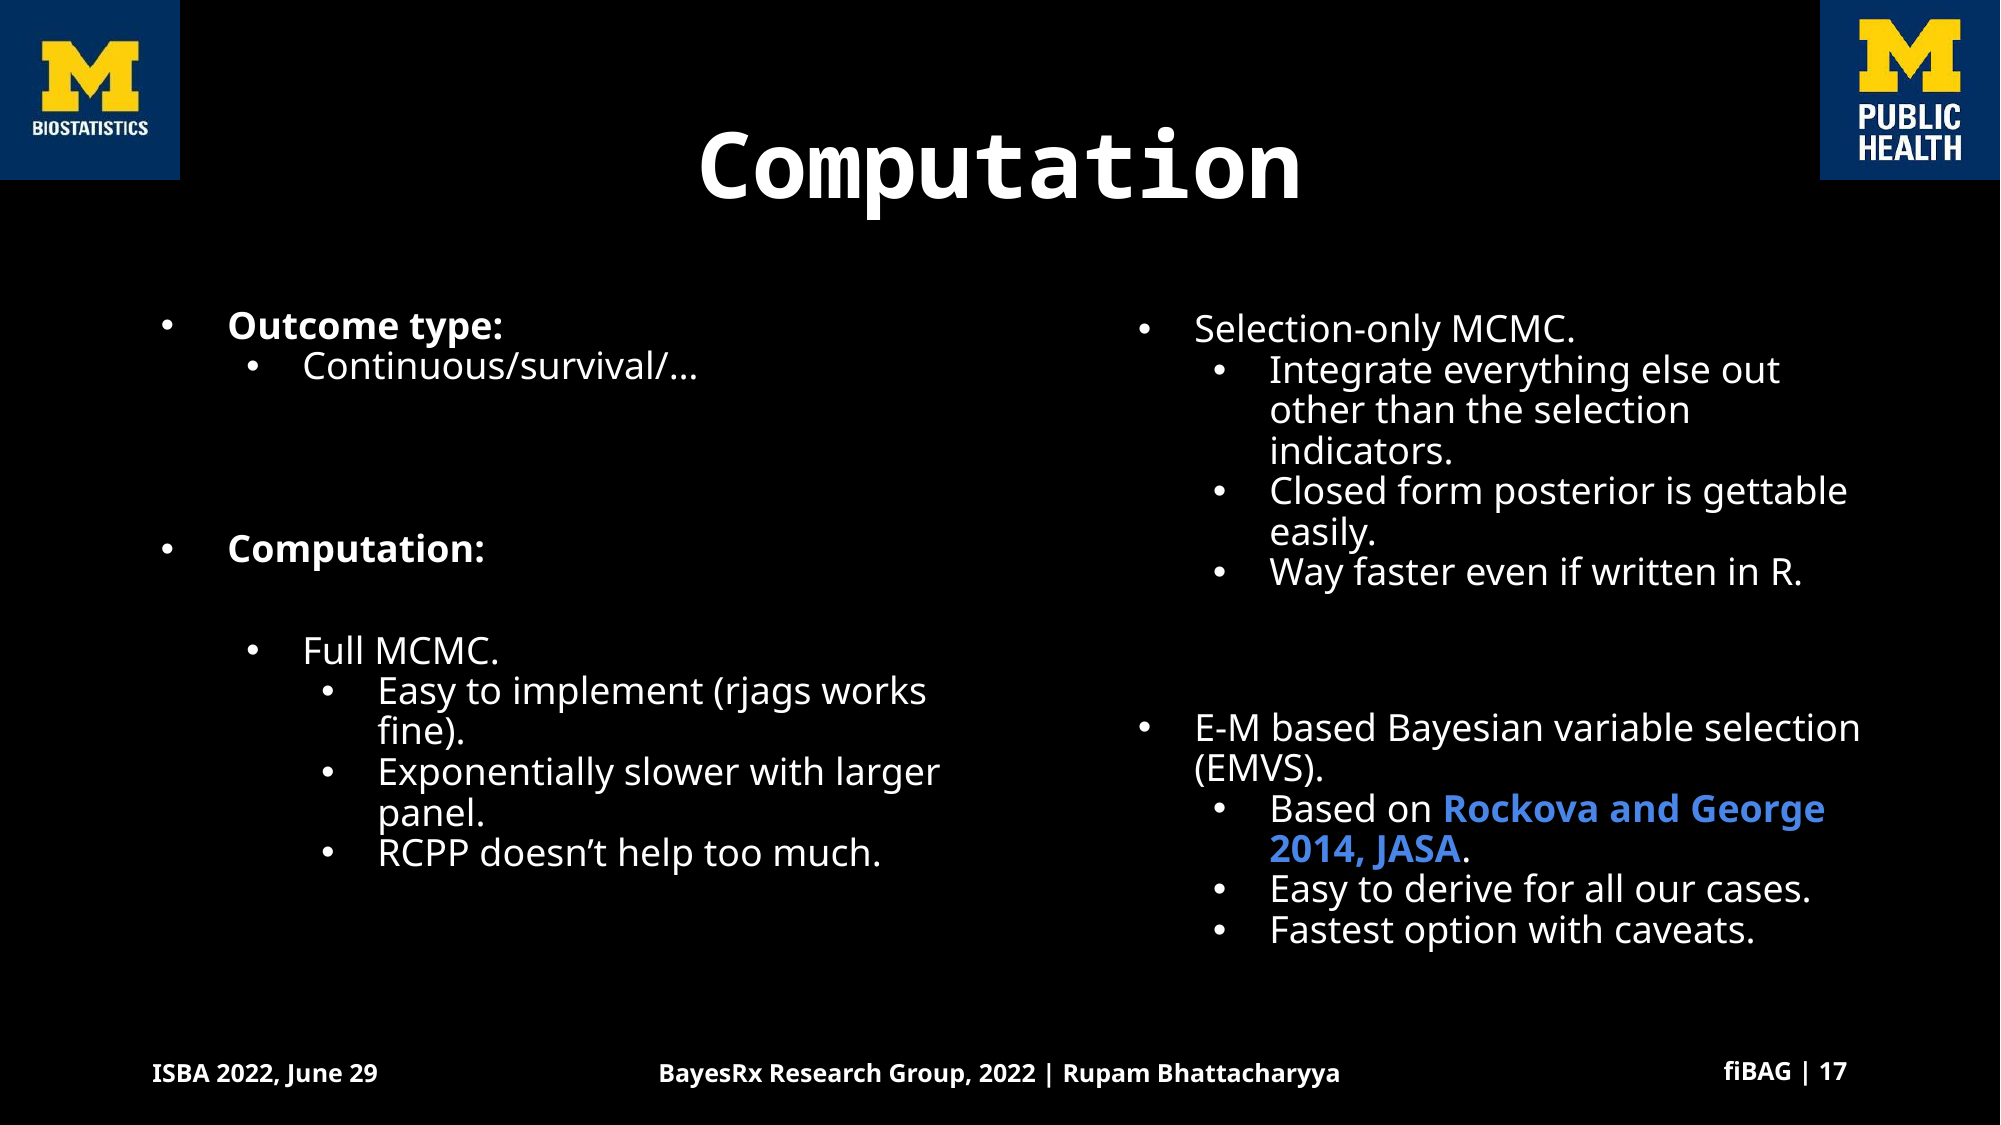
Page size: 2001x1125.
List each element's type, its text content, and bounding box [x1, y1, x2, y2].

picture [1820, 0, 2000, 180]
title Computation [137, 59, 1863, 278]
list Outcome type: Continuous/survival/… Computation: Full MCMC. Easy to implement (rjags works fine). Exponentially slower with larger panel. RCPP doesn’t help too much. [137, 299, 1002, 1014]
picture [0, 0, 180, 180]
slide_number fiBAG | 17 [1412, 1042, 1863, 1103]
list Selection-only MCMC. Integrate everything else out other than the selection indicators. Closed form posterior is gettable easily. Way faster even if written in R. E-M based Bayesian variable selection (EMVS). Based on Rockova and George 2014, JASA. Easy to derive for all our cases. Fastest option with caveats. [1029, 303, 1894, 1017]
